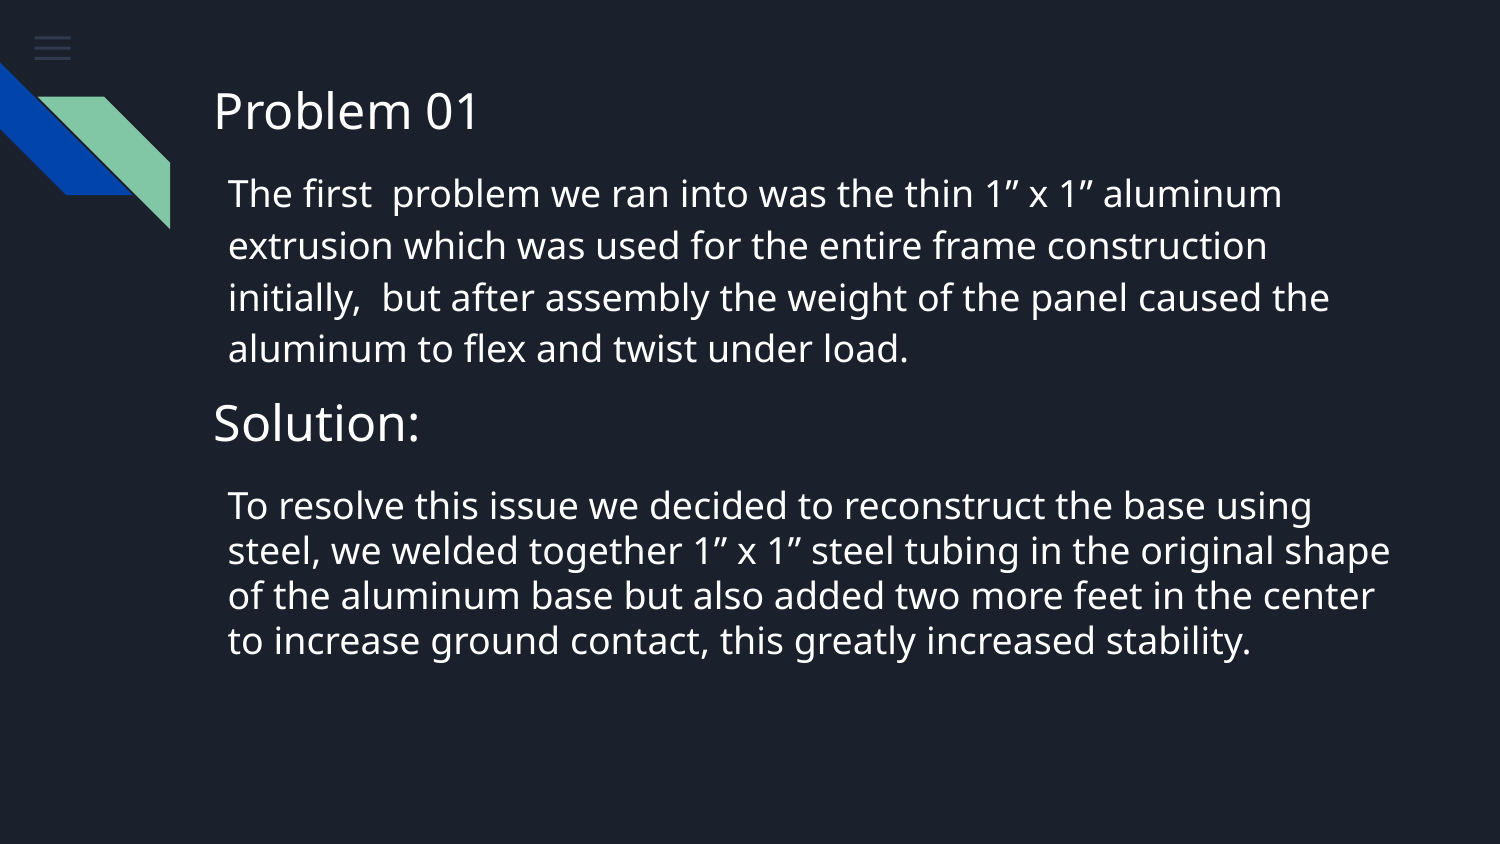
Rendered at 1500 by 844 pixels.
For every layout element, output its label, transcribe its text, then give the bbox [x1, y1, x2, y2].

text_box To resolve this issue we decided to reconstruct the base using steel, we welded together 1” x 1” steel tubing in the original shape of the aluminum base but also added two more feet in the center to increase ground contact, this greatly increased stability. [212, 467, 1417, 678]
text_box Solution: [198, 376, 1403, 467]
list The first problem we ran into was the thin 1” x 1” aluminum extrusion which was used for the entire frame construction initially, but after assembly the weight of the panel caused the aluminum to flex and twist under load. [212, 148, 1368, 331]
title Problem 01 [198, 64, 1354, 215]
